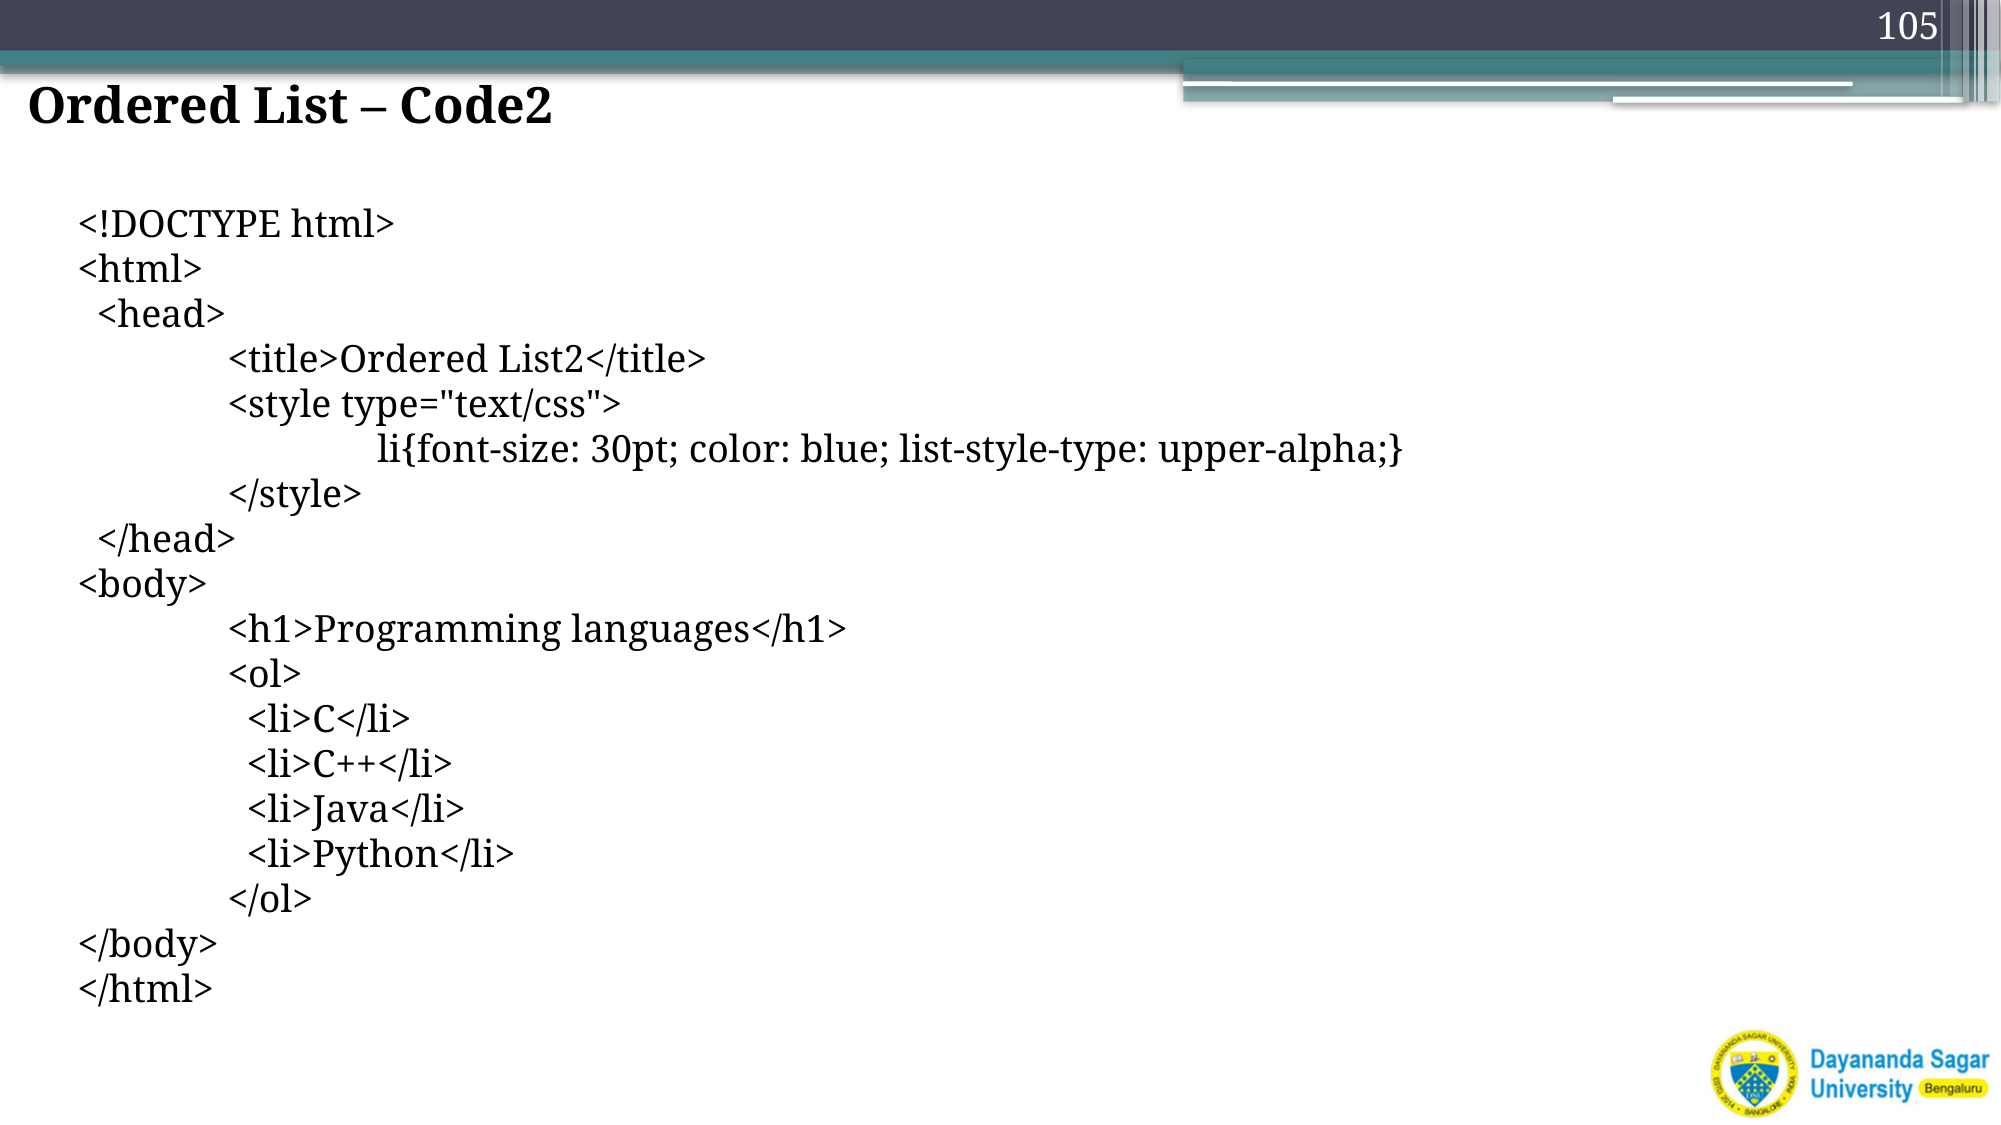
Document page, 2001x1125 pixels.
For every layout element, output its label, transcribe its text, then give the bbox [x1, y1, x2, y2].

text_box <!DOCTYPE html> <html> <head> <title>Ordered List2</title> <style type="text/css"> li{font-size: 30pt; color: blue; list-style-type: upper-alpha;} </style> </head> <body> <h1>Programming languages</h1> <ol> <li>C</li> <li>C++</li> <li>Java</li> <li>Python</li> </ol> </body> </html> [62, 192, 1955, 1018]
picture [1707, 1021, 1996, 1125]
slide_number 105 [1788, 0, 1955, 61]
text_box Ordered List – Code2 [12, 66, 1150, 142]
